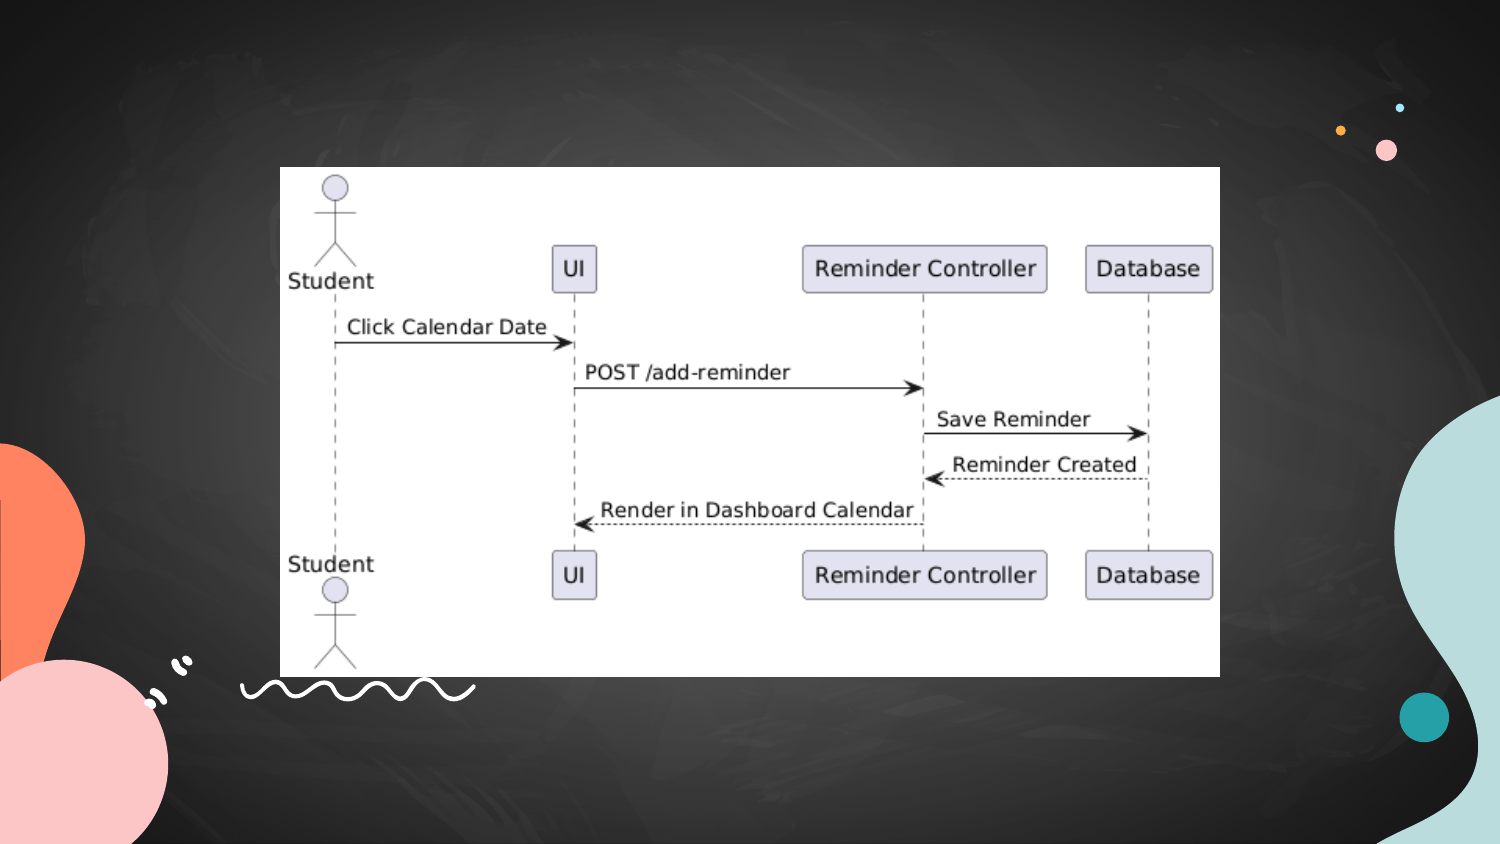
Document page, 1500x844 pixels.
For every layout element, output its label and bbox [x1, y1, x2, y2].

picture [0, 0, 1500, 844]
text_box [142, 654, 478, 712]
text_box [0, 659, 169, 844]
